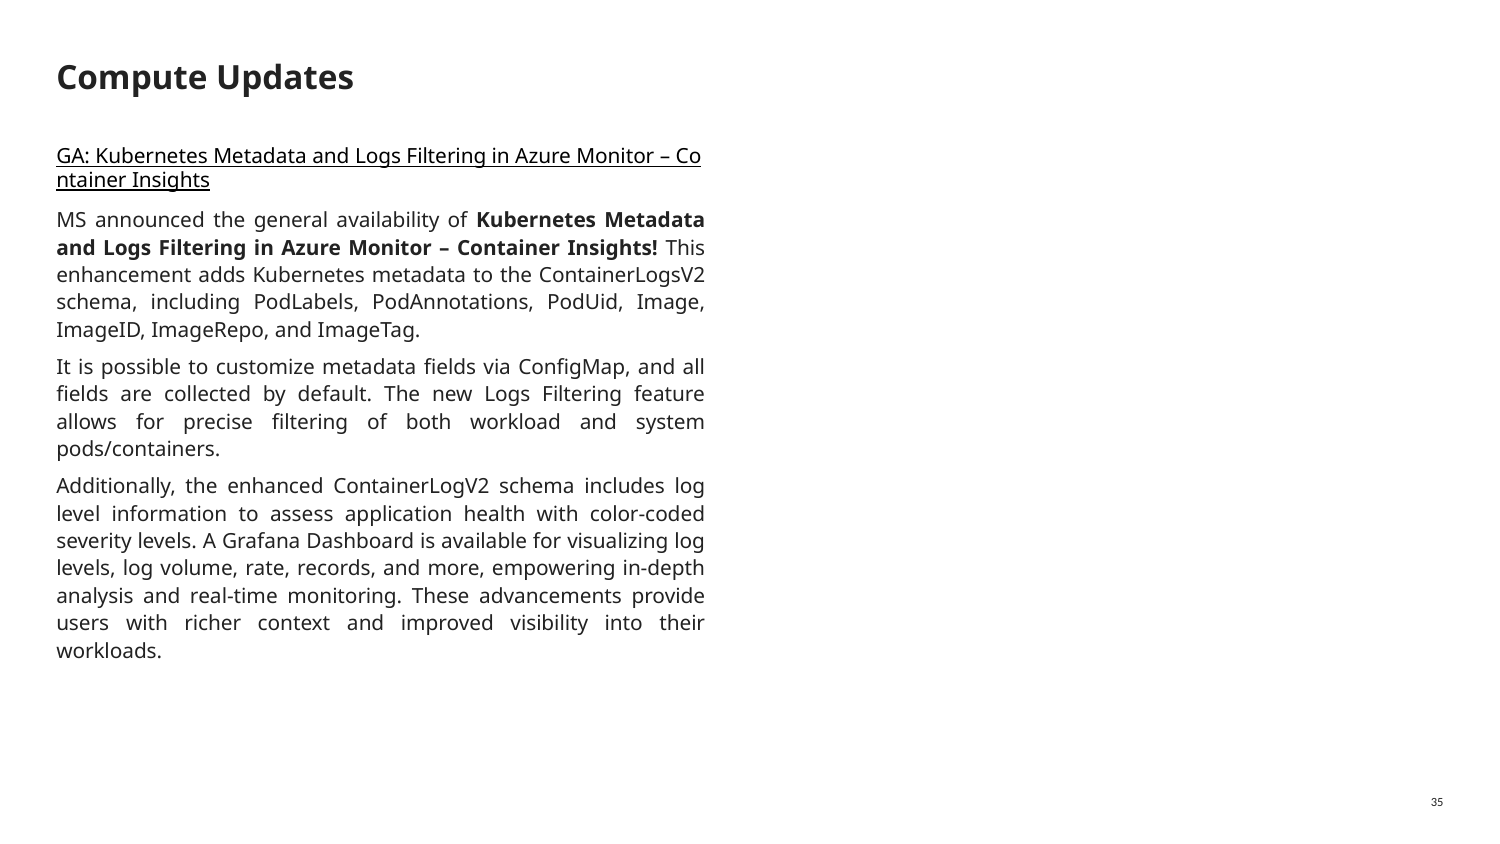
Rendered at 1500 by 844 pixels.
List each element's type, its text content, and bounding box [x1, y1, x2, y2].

title Compute Updates [56, 56, 1444, 113]
list GA: Kubernetes Metadata and Logs Filtering in Azure Monitor – Container Insights MS announced the general availability of Kubernetes Metadata and Logs Filtering in Azure Monitor – Container Insights! This enhancement adds Kubernetes metadata to the ContainerLogsV2 schema, including PodLabels, PodAnnotations, PodUid, Image, ImageID, ImageRepo, and ImageTag. It is possible to customize metadata fields via ConfigMap, and all fields are collected by default. The new Logs Filtering feature allows for precise filtering of both workload and system pods/containers. Additionally, the enhanced ContainerLogV2 schema includes log level information to assess application health with color-coded severity levels. A Grafana Dashboard is available for visualizing log levels, log volume, rate, records, and more, empowering in-depth analysis and real-time monitoring. These advancements provide users with richer context and improved visibility into their workloads. [56, 140, 706, 760]
